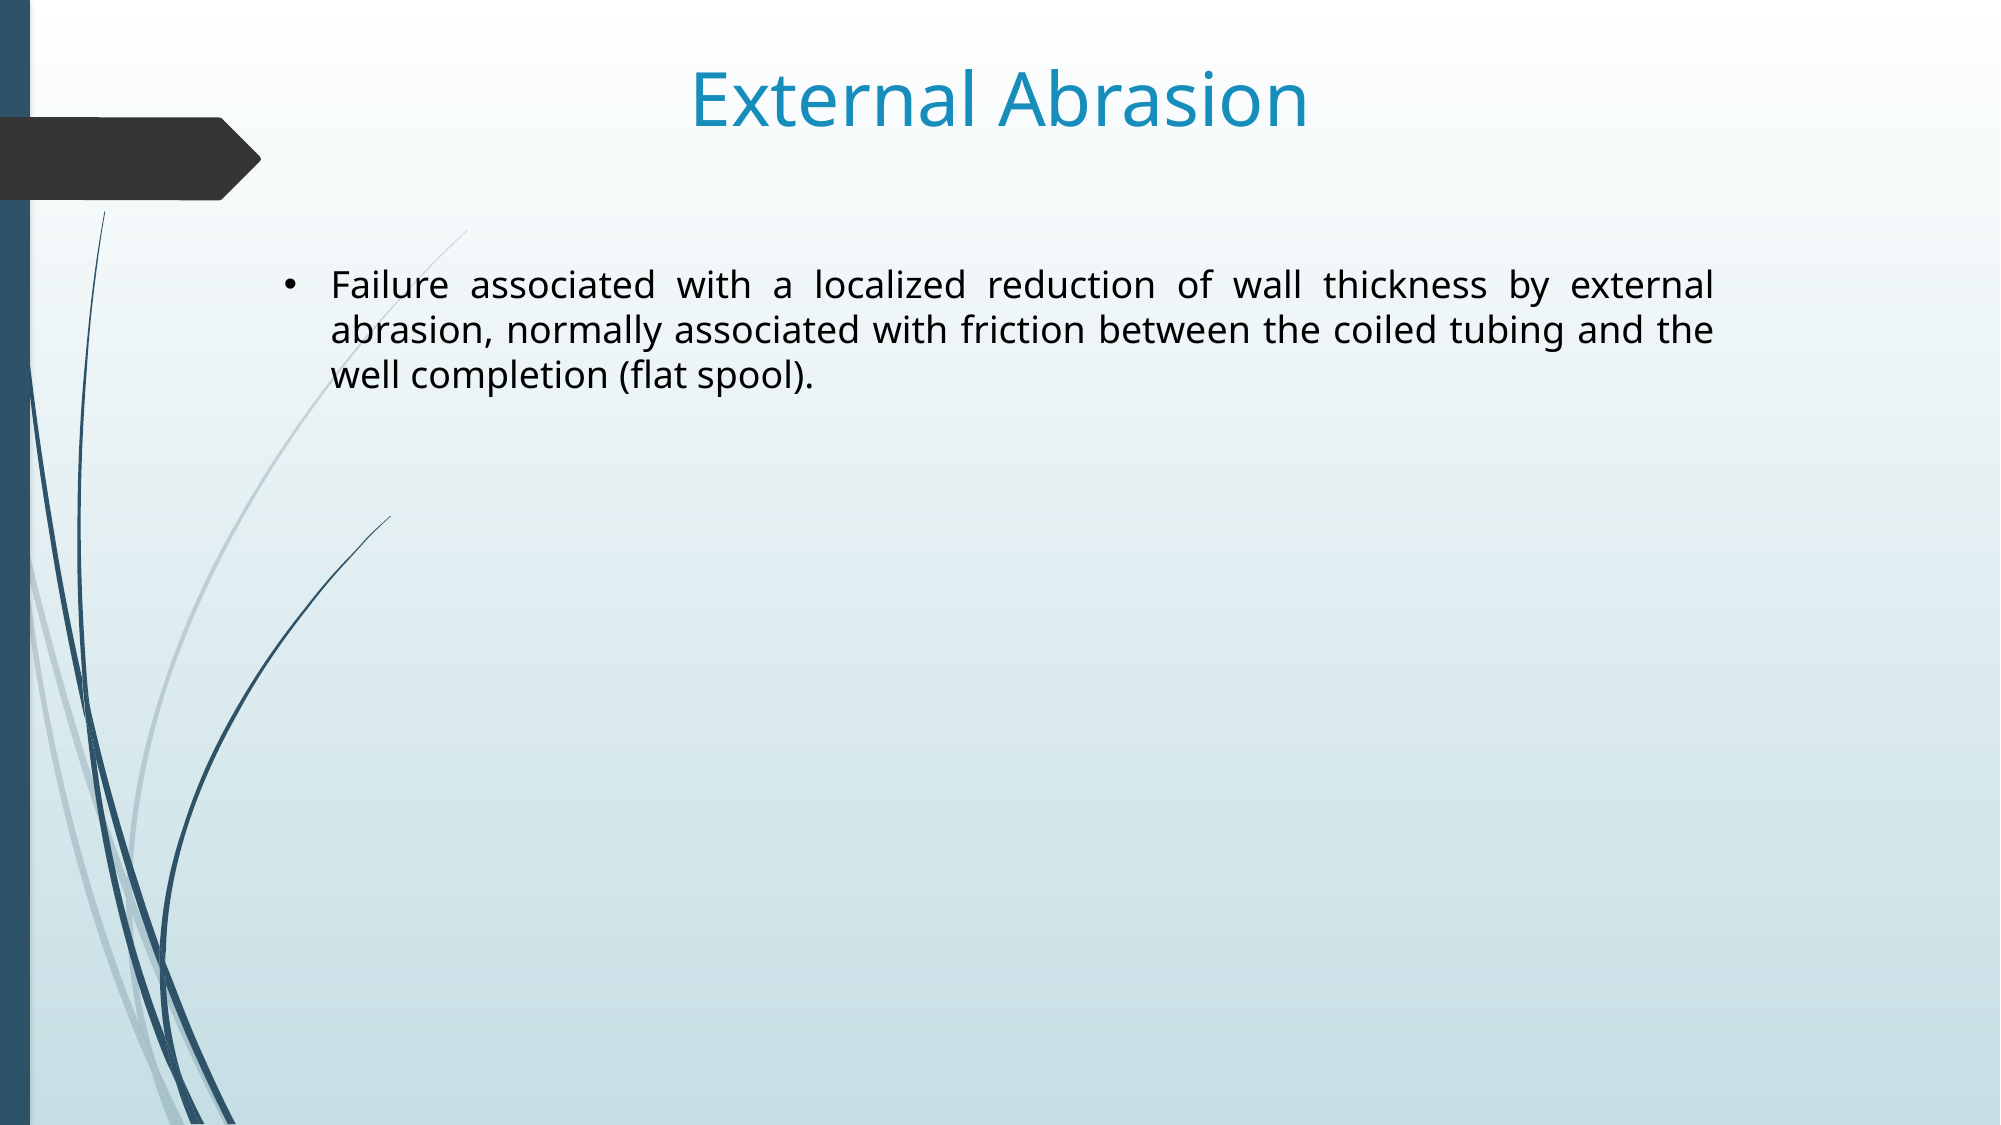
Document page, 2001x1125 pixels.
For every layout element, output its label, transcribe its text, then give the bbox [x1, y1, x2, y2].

title External Abrasion [269, 43, 1731, 253]
text_box Failure associated with a localized reduction of wall thickness by external abrasion, normally associated with friction between the coiled tubing and the well completion (flat spool). [269, 253, 1731, 449]
